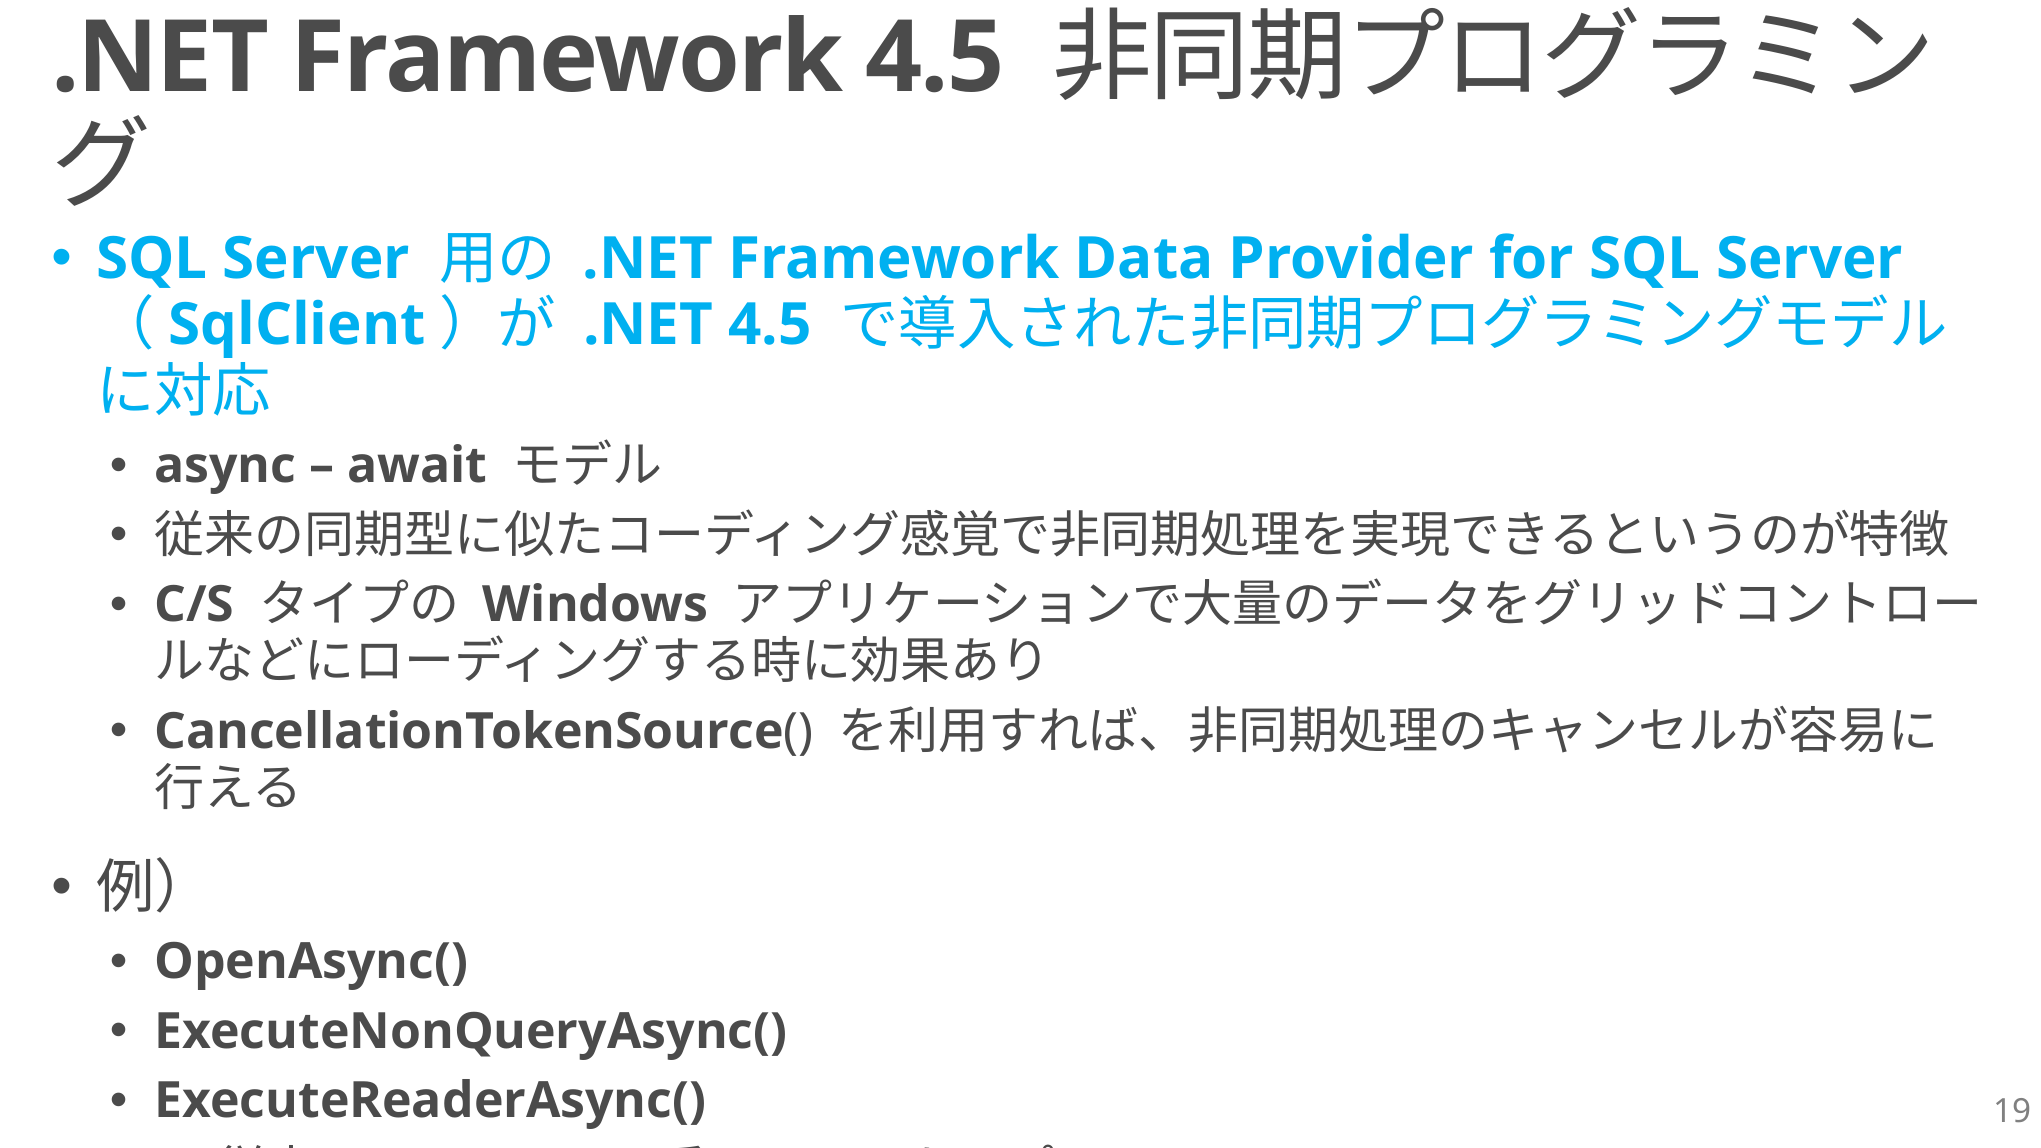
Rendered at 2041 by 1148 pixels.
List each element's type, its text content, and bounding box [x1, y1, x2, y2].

title .NET Framework 4.5 非同期プログラミング [39, 30, 2001, 184]
slide_number 19 [1941, 1083, 2037, 1145]
list SQL Server 用の .NET Framework Data Provider for SQL Server（SqlClient）が .NET 4.5 で導入された非同期プログラミングモデルに対応 async – await モデル 従来の同期型に似たコーディング感覚で非同期処理を実現できるというのが特徴 C/S タイプの Windows アプリケーションで大量のデータをグリッドコントロールなどにローディングする時に効果あり CancellationTokenSource() を利用すれば、非同期処理のキャンセルが容易に行える 例） OpenAsync() ExecuteNonQueryAsync() ExecuteReaderAsync() ※ 従来の BeignXXX 系メソッドもサポート [39, 219, 2001, 1118]
